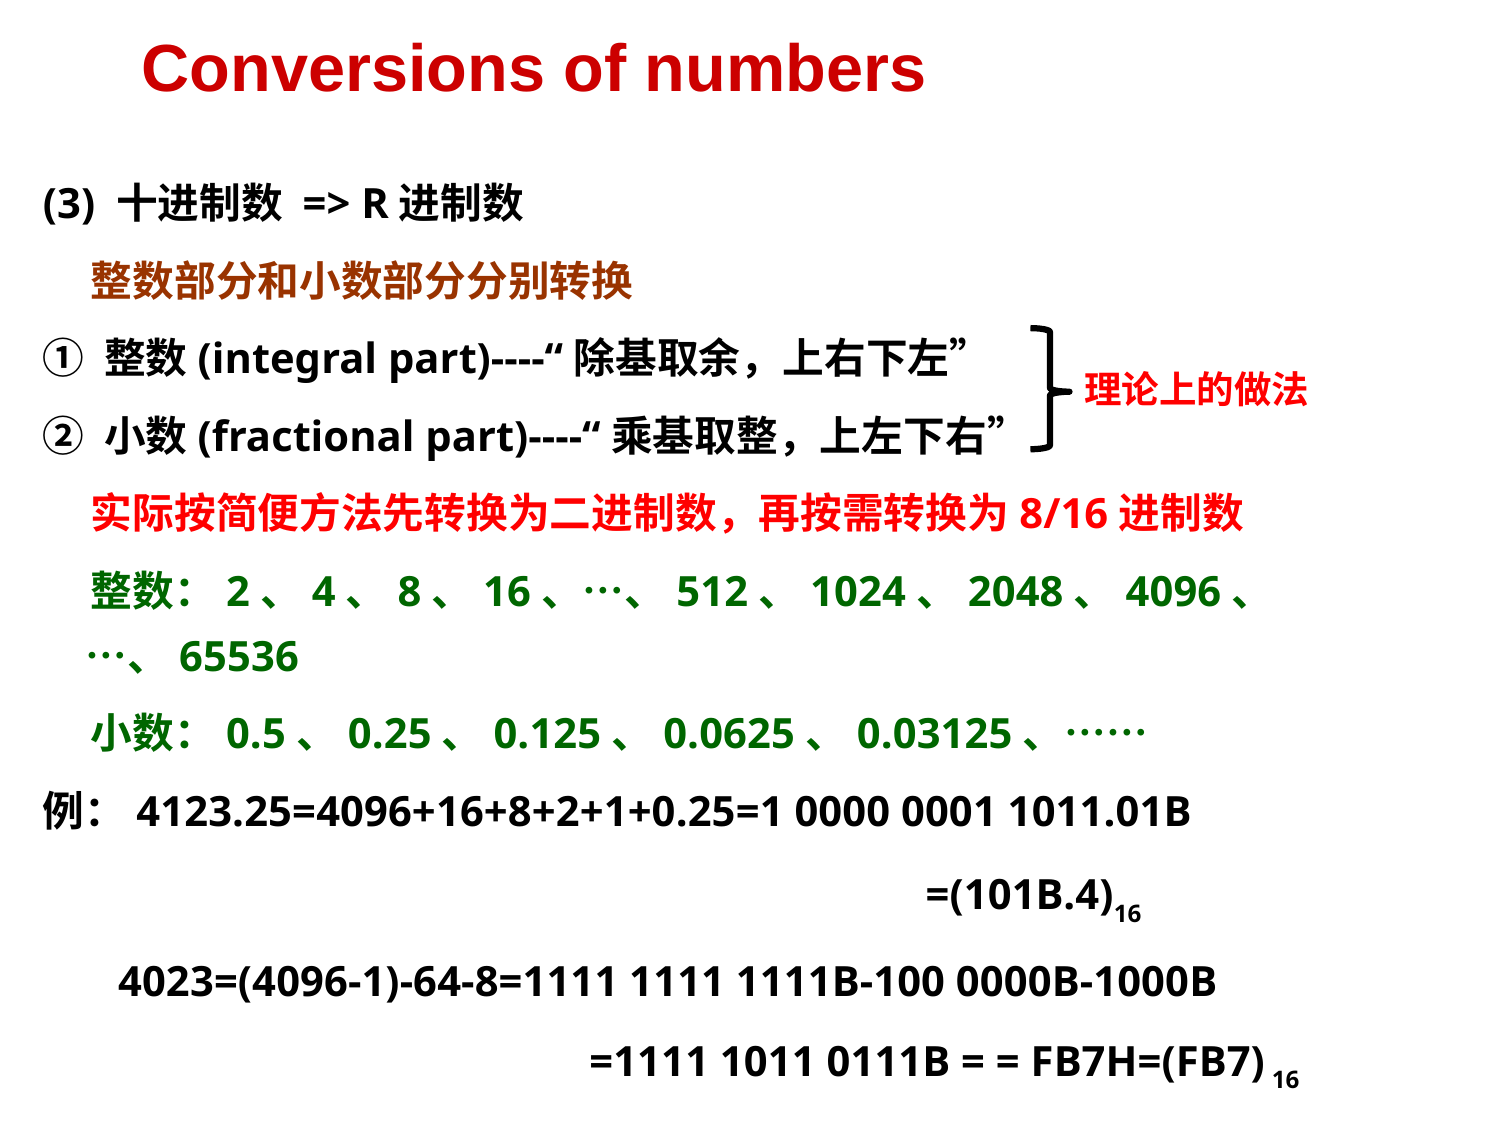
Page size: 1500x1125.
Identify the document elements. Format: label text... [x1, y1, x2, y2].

list (3) 十进制数 => R进制数 整数部分和小数部分分别转换 ① 整数(integral part)----“除基取余，上右下左” ② 小数(fractional part)----“乘基取整，上左下右” 实际按简便方法先转换为二进制数，再按需转换为8/16进制数 整数：2、4、8、16、…、512、1024、2048、4096、…、65536 小数：0.5、0.25、0.125、0.0625、0.03125、…… 例：4123.25=4096+16+8+2+1+0.25=1 0000 0001 1011.01B =(101B.4)16 4023=(4096-1)-64-8=1111 1111 1111B-100 0000B-1000B =1111 1011 0111B = = FB7H=(FB7) 16 [32, 89, 1480, 1125]
text_box [1030, 328, 1069, 450]
title Conversions of numbers [130, 30, 1381, 89]
text_box 理论上的做法 [1069, 358, 1353, 418]
